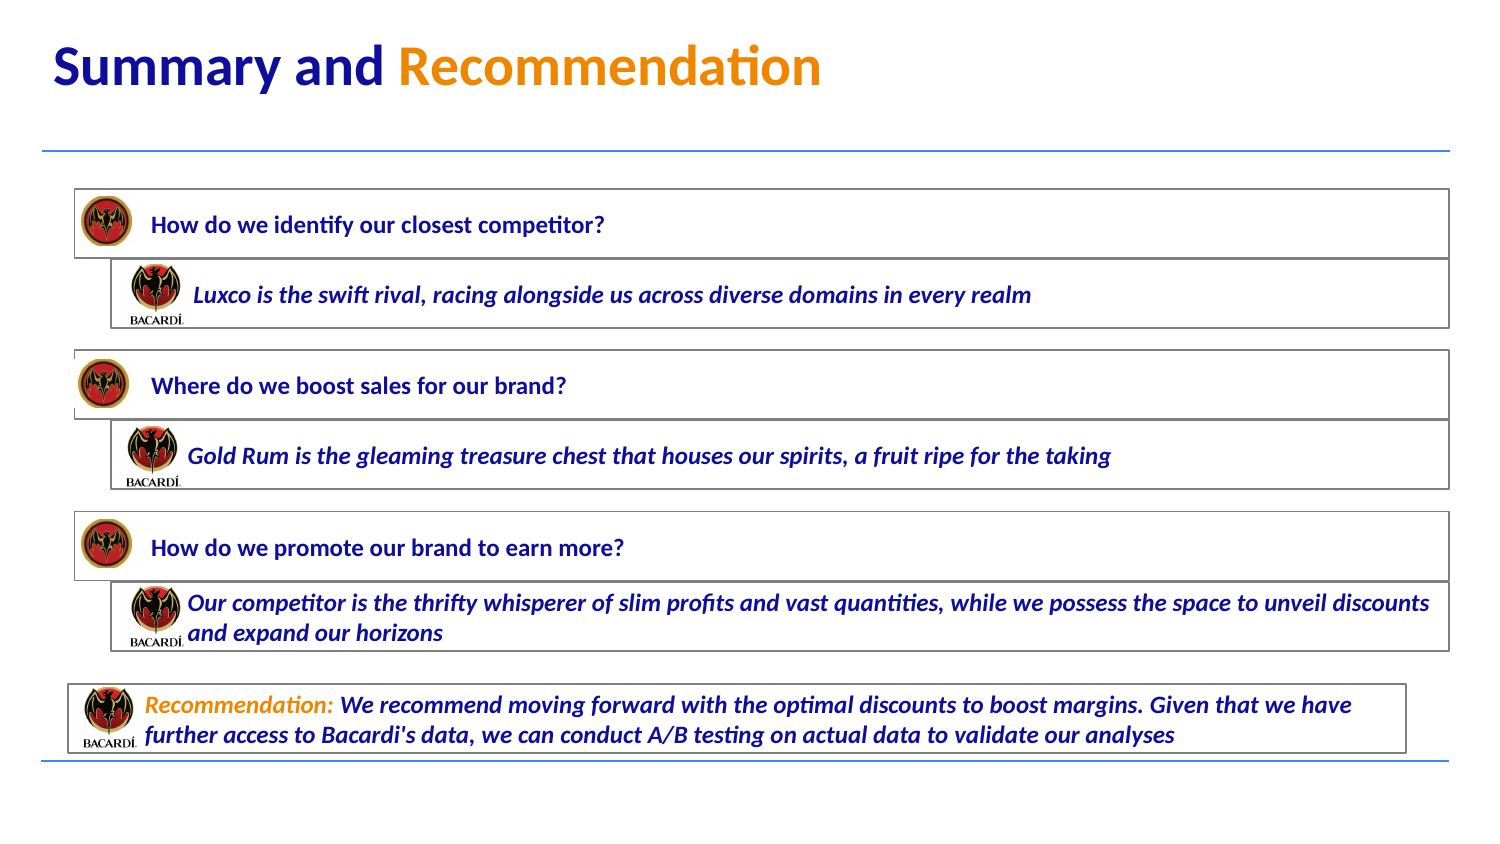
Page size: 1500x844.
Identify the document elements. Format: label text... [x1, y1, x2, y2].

picture [72, 687, 142, 748]
picture [115, 426, 185, 487]
title Summary and Recommendation [38, 12, 1436, 113]
text_box Our competitor is the thrifty whisperer of slim profits and vast quantities, while we possess the space to unveil discounts and expand our horizons [110, 581, 1449, 651]
picture [74, 359, 136, 409]
text_box How do we identify our closest competitor? [74, 188, 1449, 258]
picture [118, 263, 188, 325]
picture [77, 519, 140, 569]
picture [118, 586, 188, 647]
text_box Luxco is the swift rival, racing alongside us across diverse domains in every realm [110, 258, 1449, 328]
text_box How do we promote our brand to earn more? [74, 511, 1449, 581]
text_box Where do we boost sales for our brand? [74, 350, 1449, 420]
picture [77, 196, 140, 246]
text_box Recommendation: We recommend moving forward with the optimal discounts to boost margins. Given that we have further access to Bacardi's data, we can conduct A/B testing on actual data to validate our analyses [68, 684, 1407, 754]
text_box Gold Rum is the gleaming treasure chest that houses our spirits, a fruit ripe for the taking [110, 420, 1449, 490]
